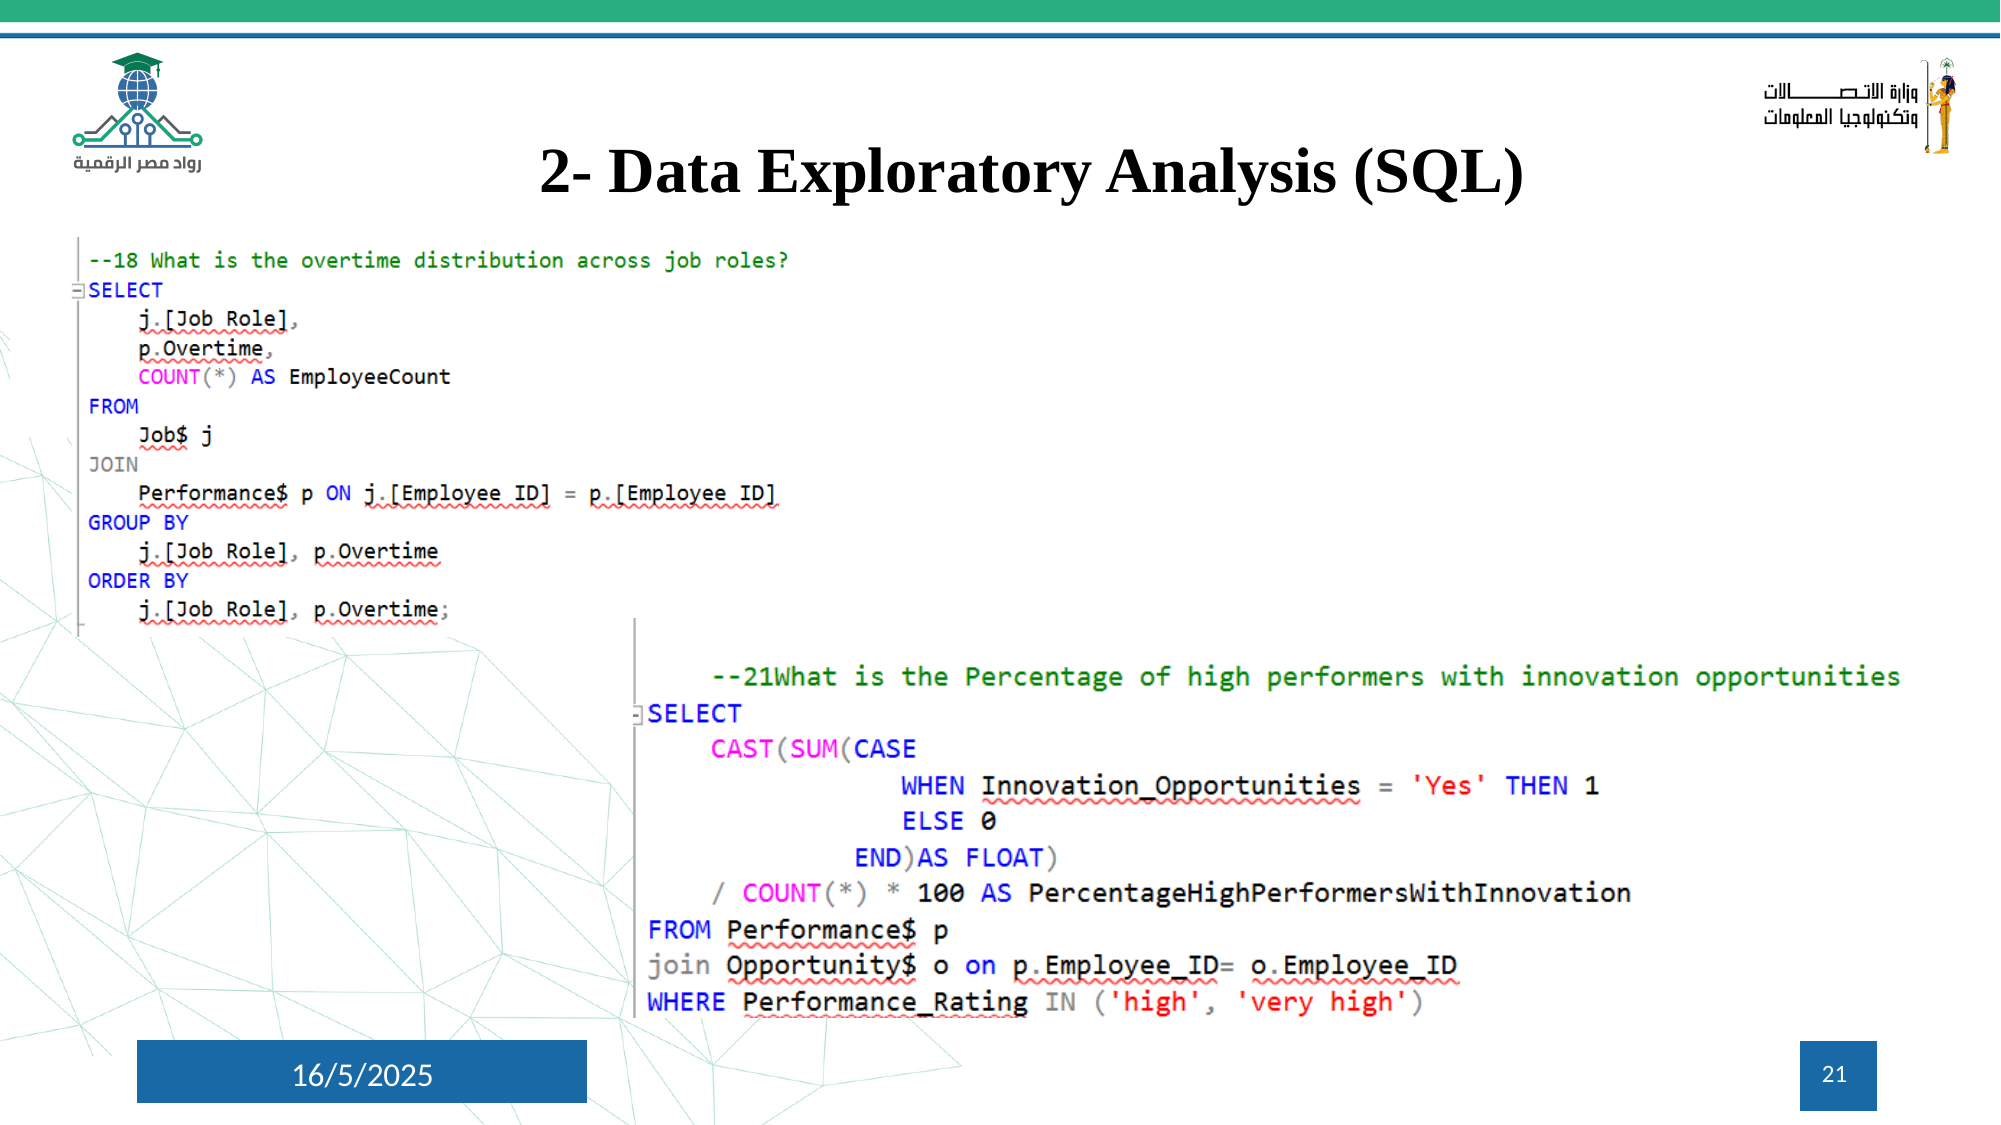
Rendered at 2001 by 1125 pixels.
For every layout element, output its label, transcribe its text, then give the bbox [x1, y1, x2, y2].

slide_number ‹#› [1412, 1042, 1863, 1103]
text_box 2- Data Exploratory Analysis (SQL) [505, 111, 1559, 275]
picture [0, 0, 2000, 1125]
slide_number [137, 1042, 588, 1103]
